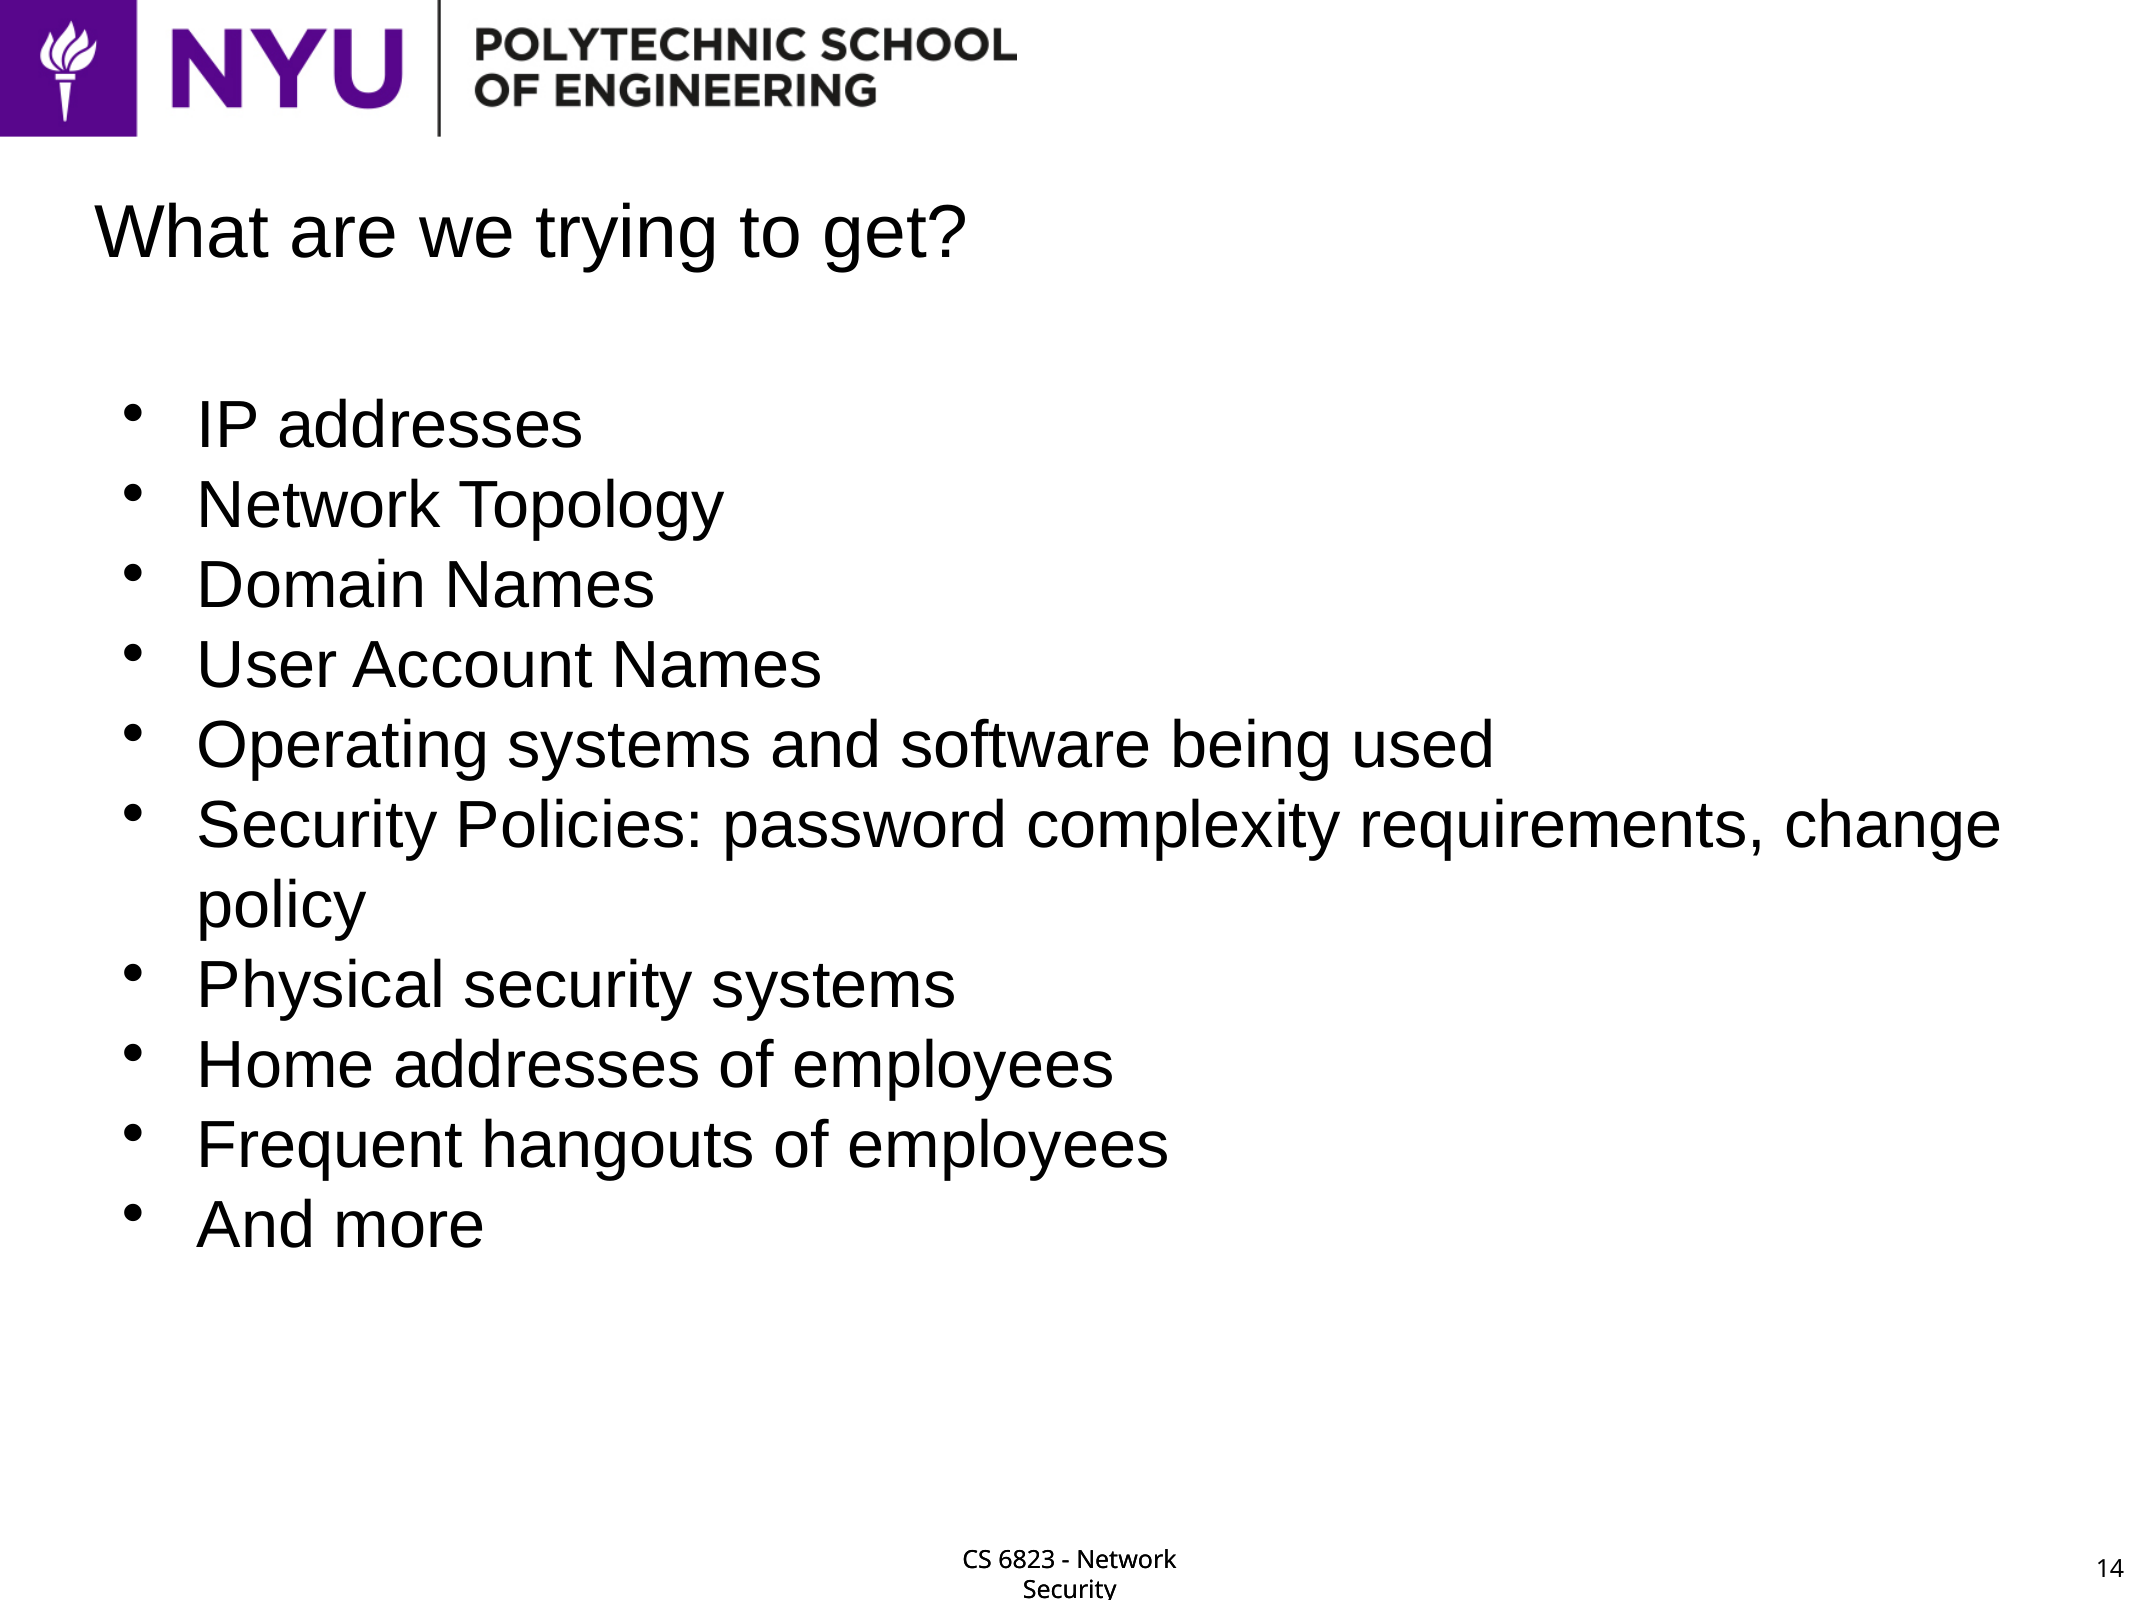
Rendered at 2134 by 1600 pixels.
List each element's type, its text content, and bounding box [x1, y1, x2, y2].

picture [0, 0, 1017, 138]
list IP addresses Network Topology Domain Names User Account Names Operating systems and software being used Security Policies: password complexity requirements, change policy Physical security systems Home addresses of employees Frequent hangouts of employees And more [106, 373, 2027, 1430]
text_box CS 6823 - Network Security [912, 1559, 1228, 1589]
text_box 14 [2042, 1552, 2134, 1586]
title What are we trying to get? [79, 174, 1999, 286]
